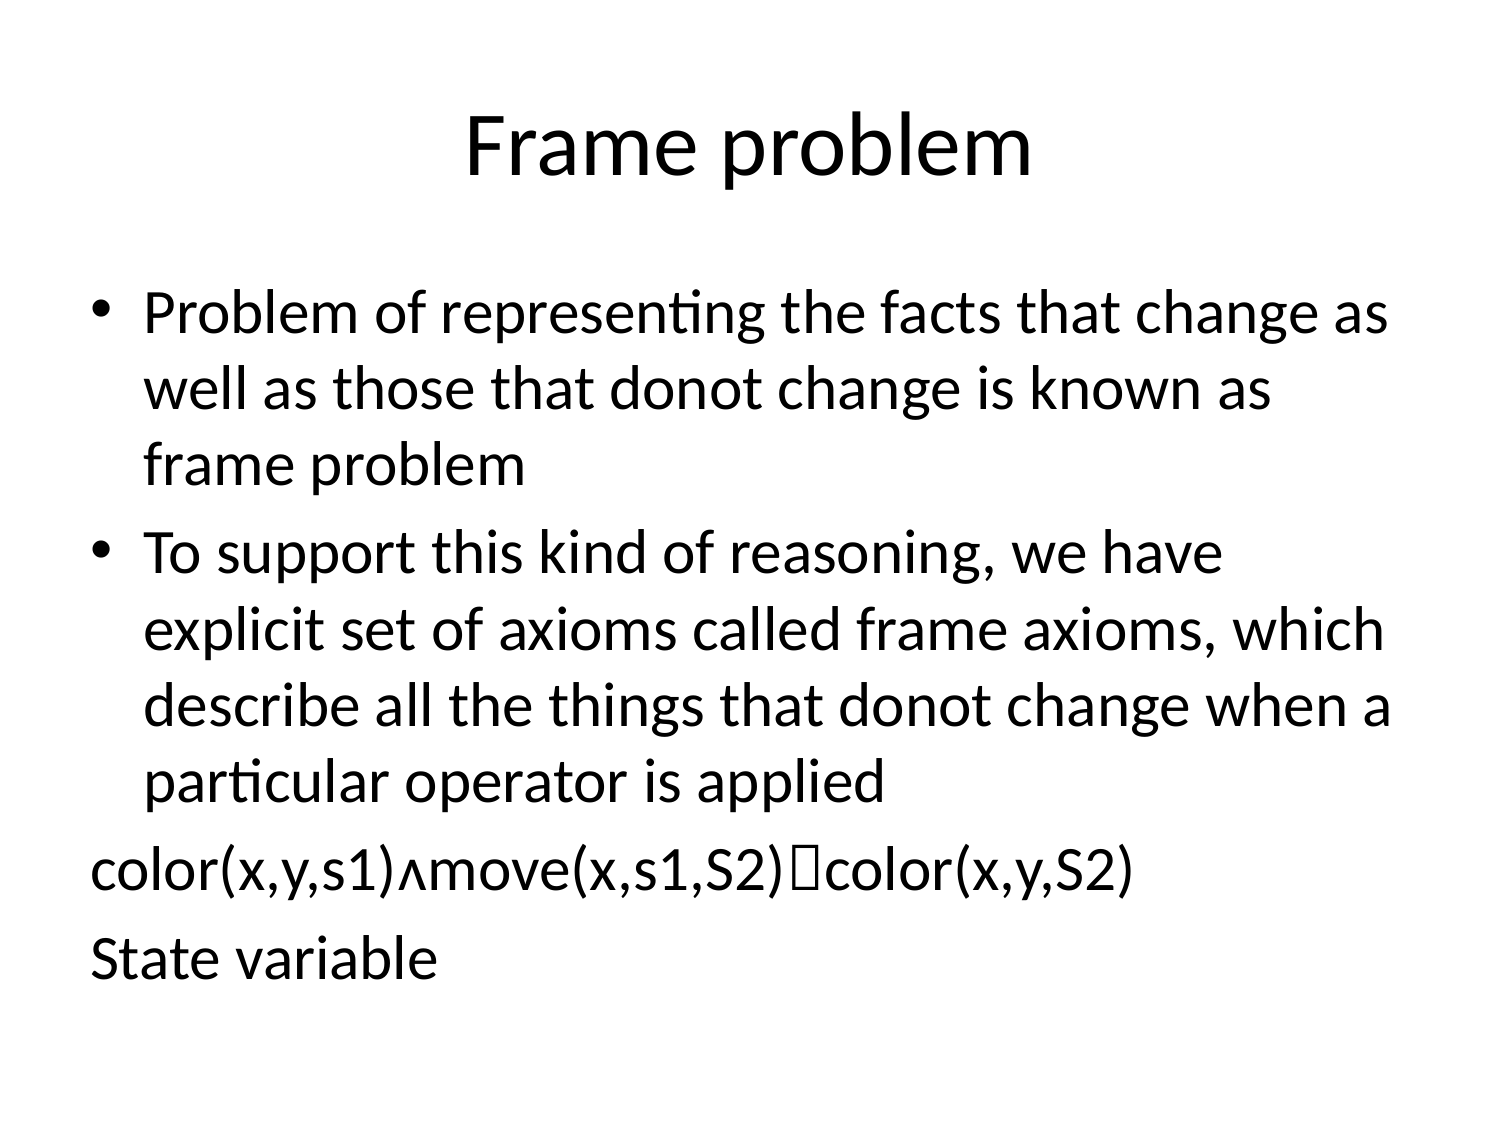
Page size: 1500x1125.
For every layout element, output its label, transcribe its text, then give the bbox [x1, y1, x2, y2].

title Frame problem [75, 45, 1425, 233]
list Problem of representing the facts that change as well as those that donot change is known as frame problem To support this kind of reasoning, we have explicit set of axioms called frame axioms, which describe all the things that donot change when a particular operator is applied color(x,y,s1)ᴧmove(x,s1,S2)color(x,y,S2) State variable [75, 262, 1425, 1005]
